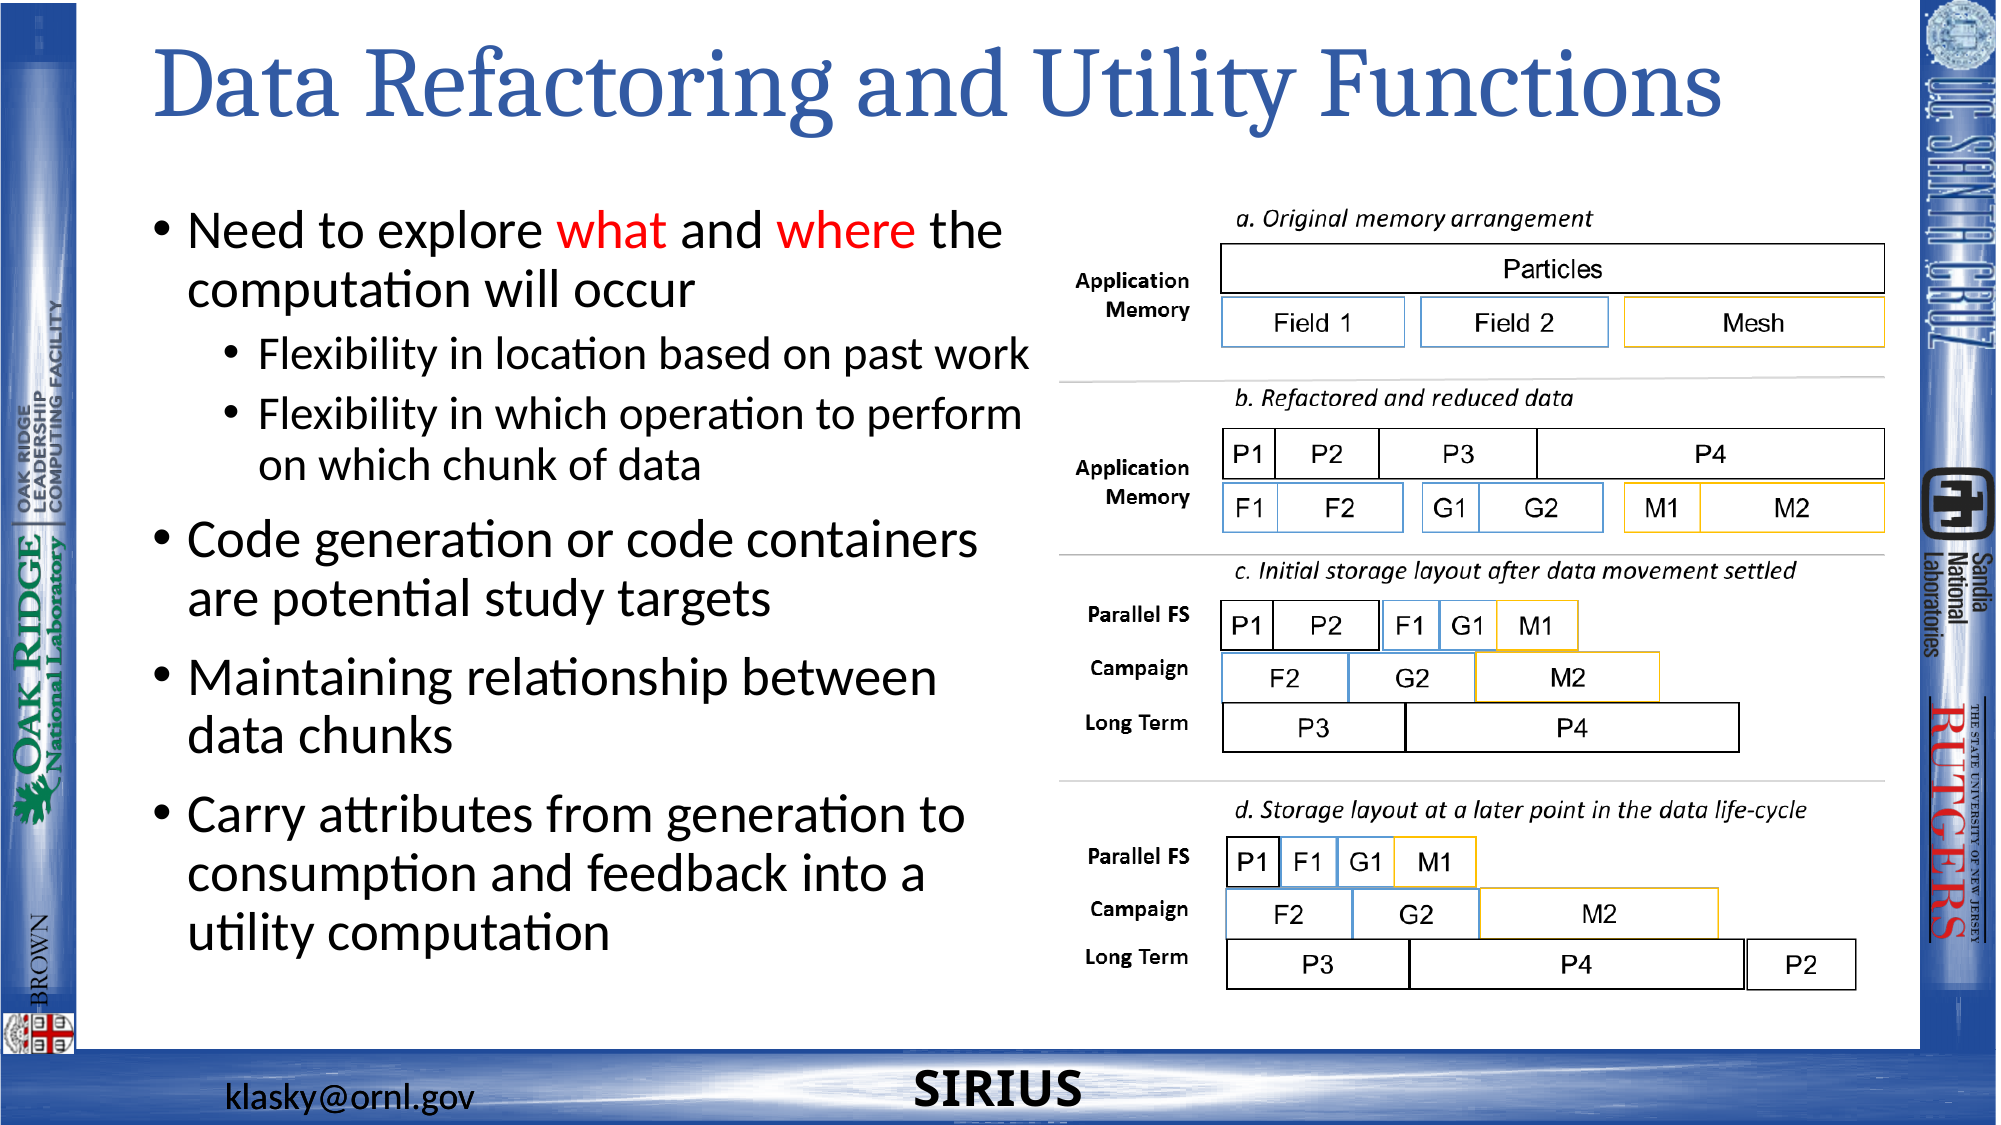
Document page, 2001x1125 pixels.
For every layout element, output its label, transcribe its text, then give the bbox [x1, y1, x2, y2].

picture [1927, 696, 1988, 943]
title Data Refactoring and Utility Functions [137, 19, 1863, 149]
picture [1921, 465, 1996, 660]
list Need to explore what and where the computation will occur Flexibility in location based on past work Flexibility in which operation to perform on which chunk of data Code generation or code containers are potential study targets Maintaining relationship between data chunks Carry attributes from generation to consumption and feedback into a utility computation [137, 193, 1059, 1014]
picture [1921, 0, 1995, 348]
picture [4, 898, 74, 1054]
picture [12, 301, 66, 825]
picture [1058, 193, 1885, 996]
